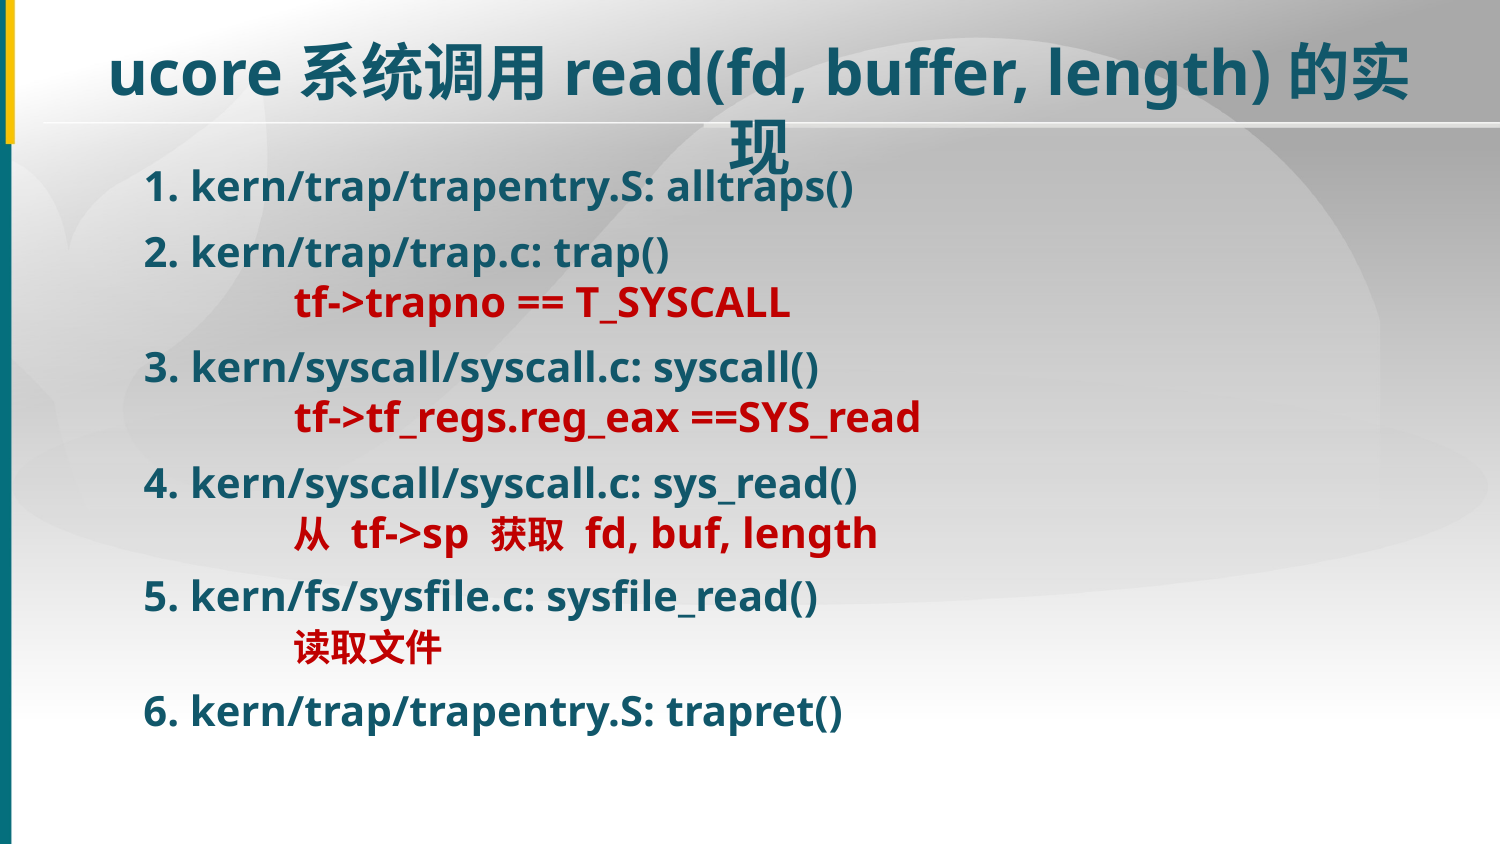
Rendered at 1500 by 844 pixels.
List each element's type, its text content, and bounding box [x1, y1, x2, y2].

text_box 3. kern/syscall/syscall.c: syscall() tf->tf_regs.reg_eax ==SYS_read [129, 333, 1143, 449]
text_box 5. kern/fs/sysfile.c: sysfile_read() 读取文件 [128, 562, 1142, 677]
text_box ucore系统调用read(fd, buffer, length)的实现 [70, 25, 1450, 110]
text_box 4. kern/syscall/syscall.c: sys_read() 从 tf->sp 获取 fd, buf, length [128, 449, 1142, 562]
text_box 6. kern/trap/trapentry.S: trapret() [128, 677, 1142, 743]
picture [0, 0, 1500, 844]
text_box 1. kern/trap/trapentry.S: alltraps() [128, 152, 1142, 217]
text_box 2. kern/trap/trap.c: trap() tf->trapno == T_SYSCALL [128, 217, 1142, 333]
